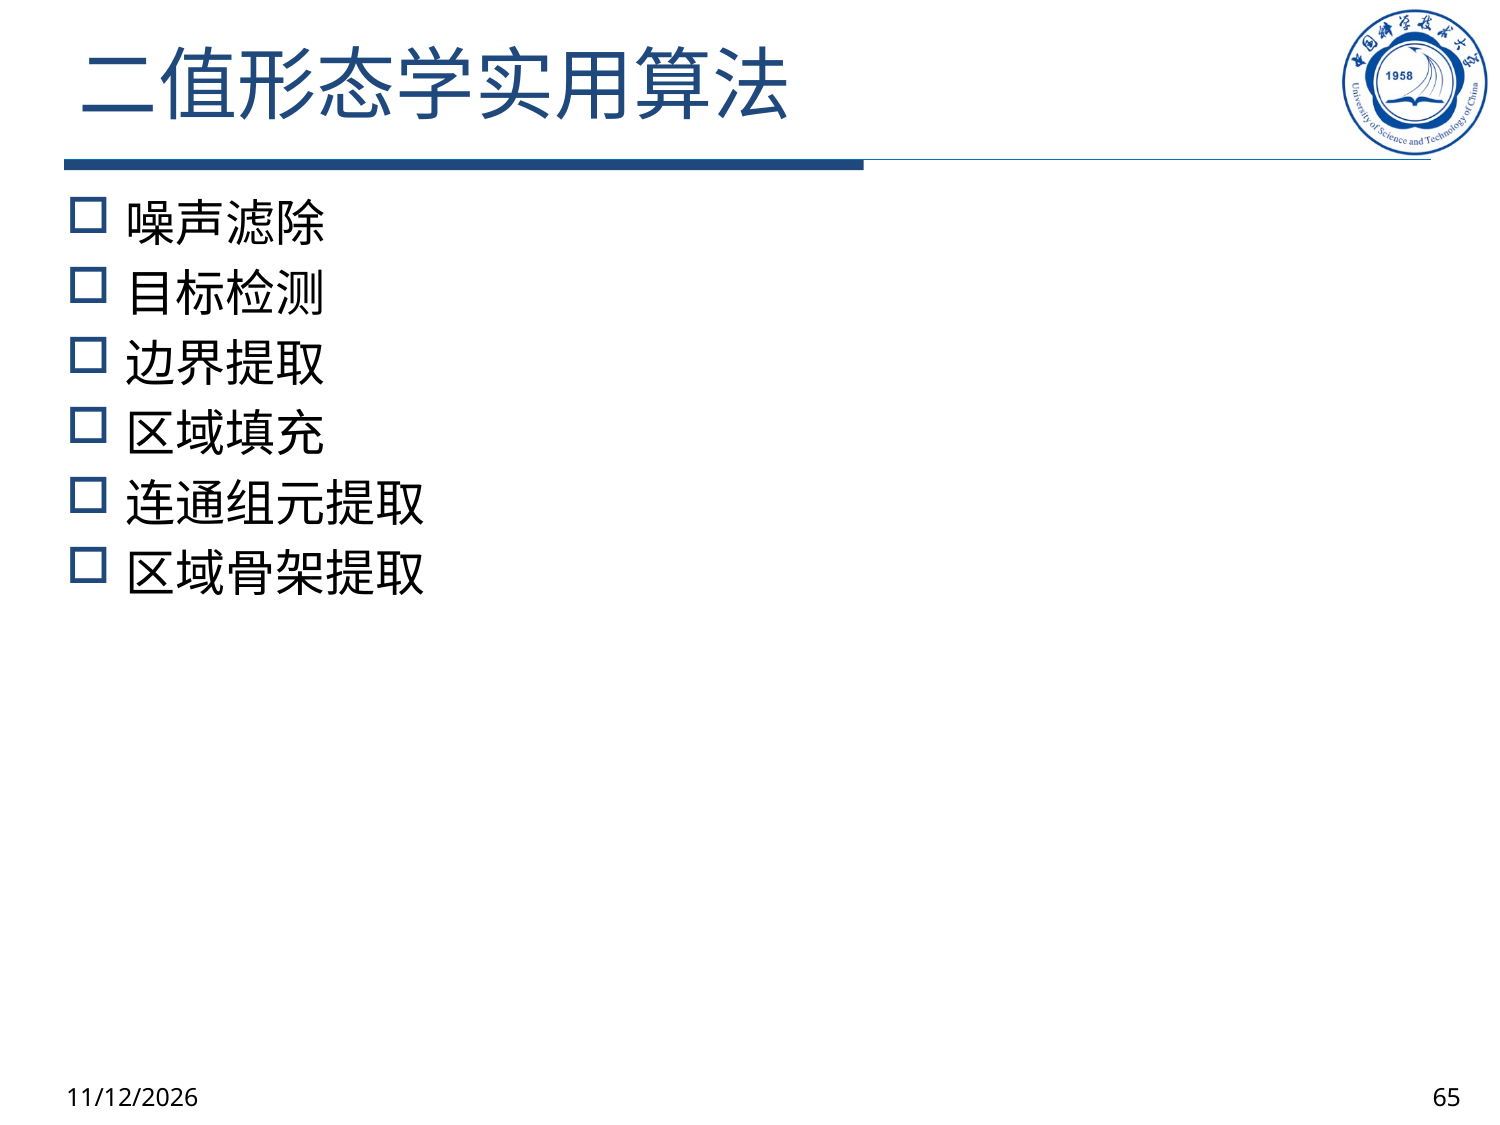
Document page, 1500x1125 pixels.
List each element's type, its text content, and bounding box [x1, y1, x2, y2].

list 噪声滤除 目标检测 边界提取 区域填充 连通组元提取 区域骨架提取 [51, 184, 1431, 1035]
picture [1332, 1, 1493, 156]
title 二值形态学实用算法 [64, 19, 1407, 145]
slide_number 65 [1373, 1074, 1477, 1119]
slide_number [51, 1074, 377, 1119]
